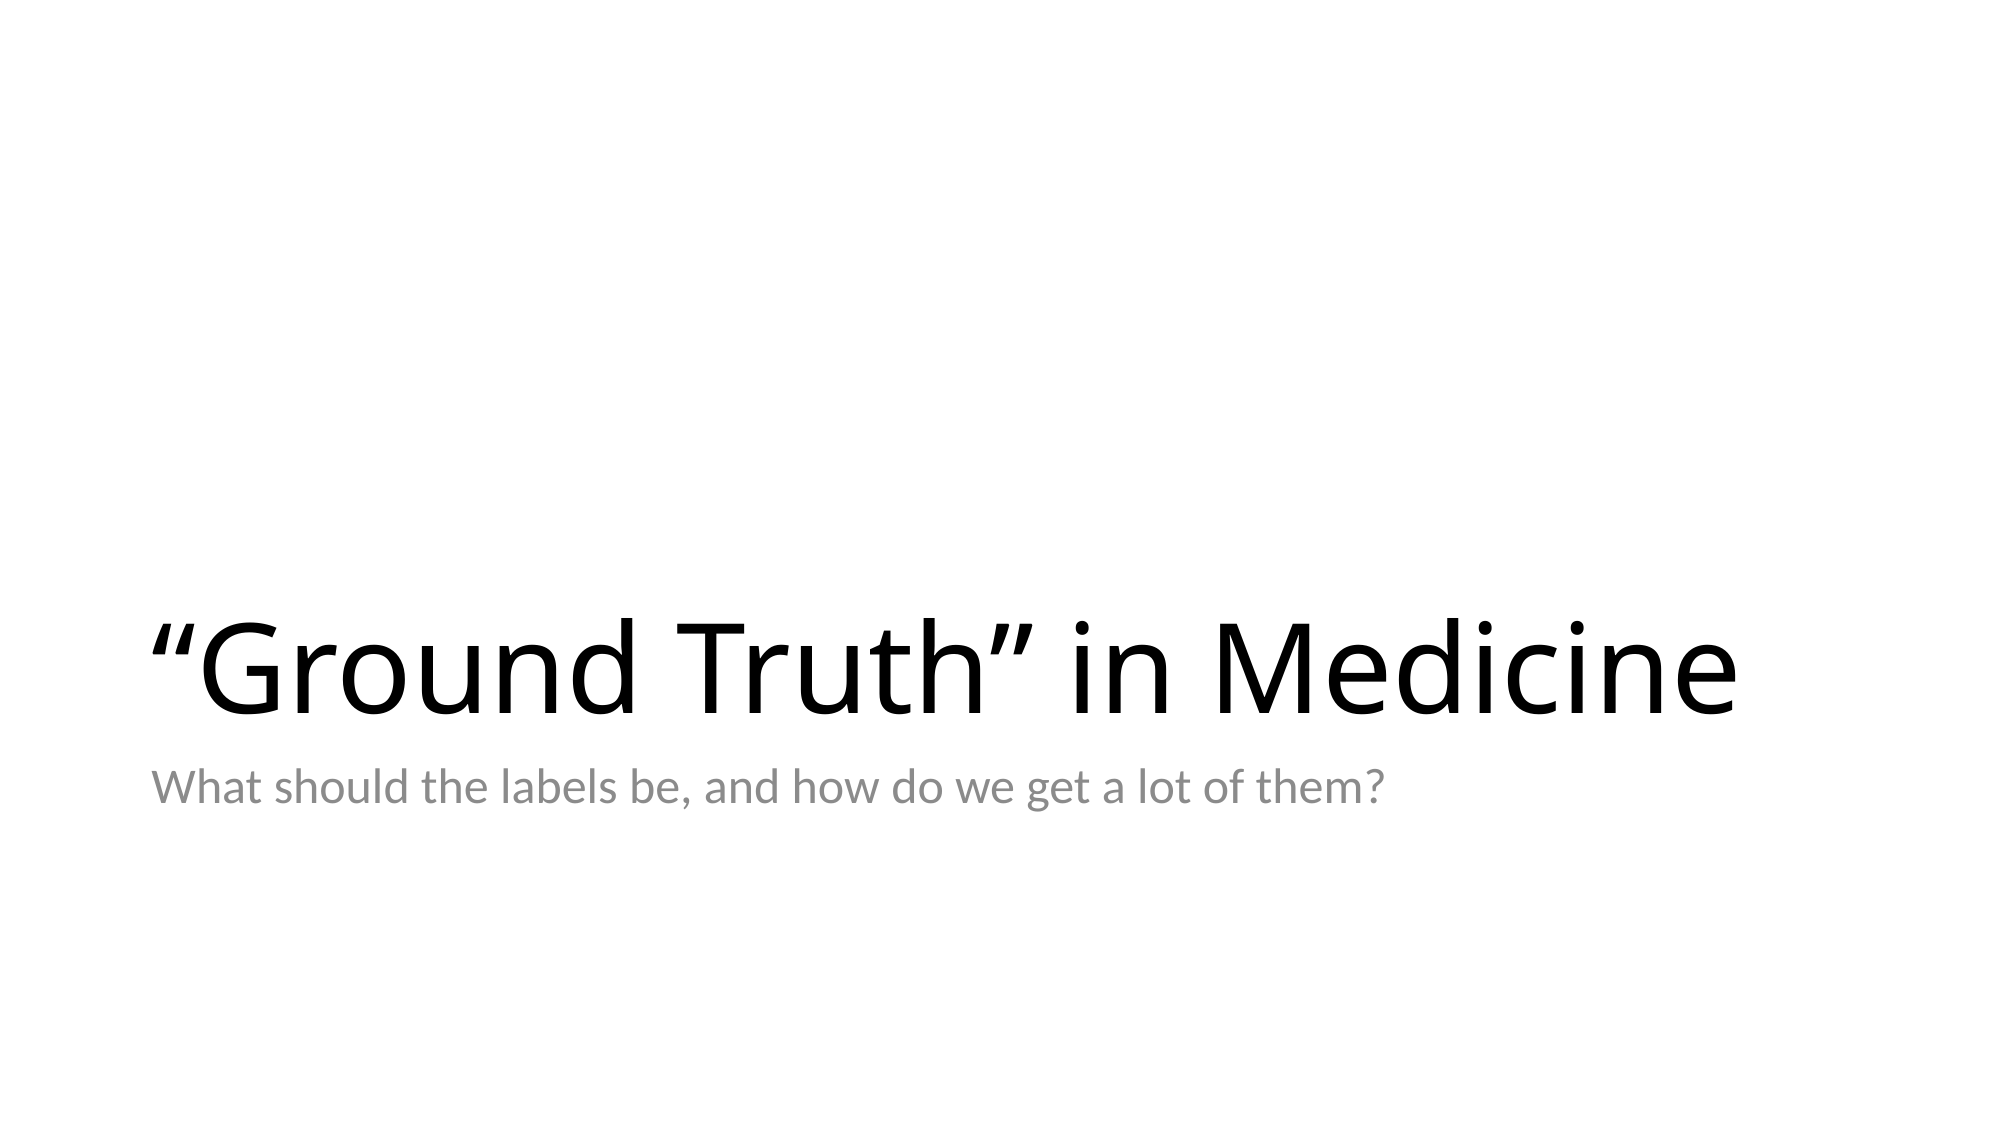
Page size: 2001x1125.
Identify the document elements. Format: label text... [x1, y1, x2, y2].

title “Ground Truth” in Medicine [136, 280, 1862, 749]
list What should the labels be, and how do we get a lot of them? [136, 752, 1862, 999]
